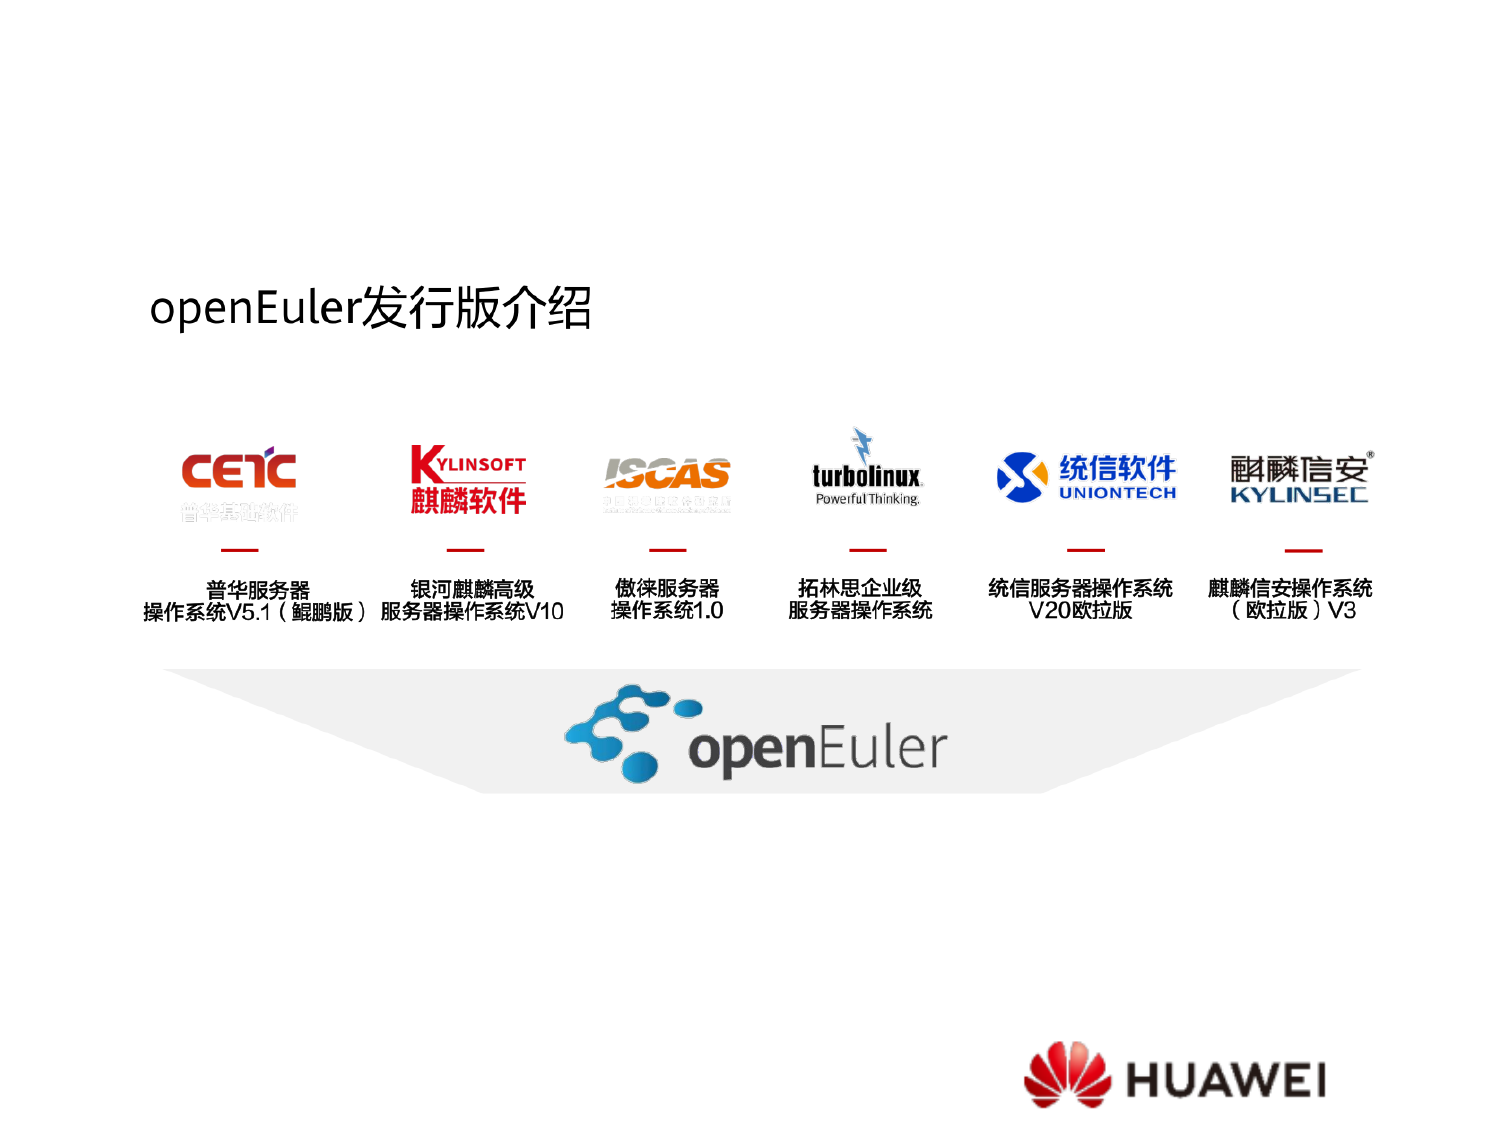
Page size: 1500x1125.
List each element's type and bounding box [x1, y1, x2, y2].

picture [986, 1016, 1353, 1125]
picture [76, 243, 1449, 811]
